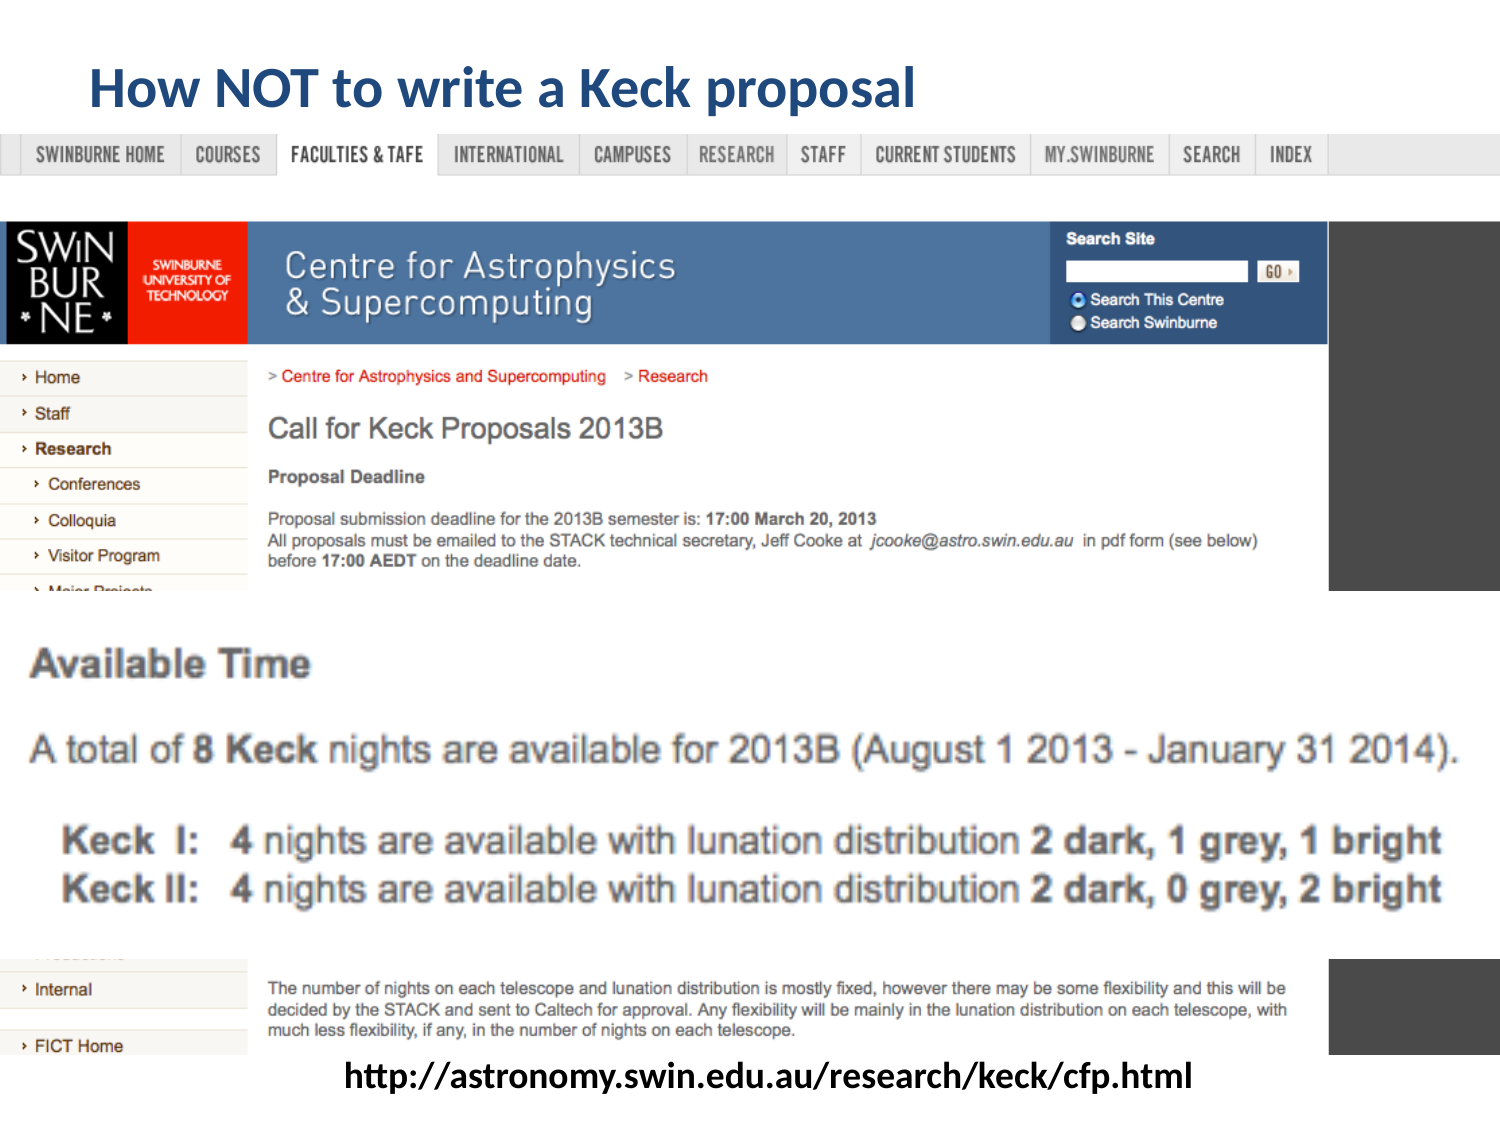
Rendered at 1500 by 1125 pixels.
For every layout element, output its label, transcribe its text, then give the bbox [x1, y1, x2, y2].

text_box http://astronomy.swin.edu.au/research/keck/cfp.html [329, 1063, 1209, 1104]
text_box How NOT to write a Keck proposal [74, 37, 1425, 130]
picture [0, 134, 1500, 1055]
